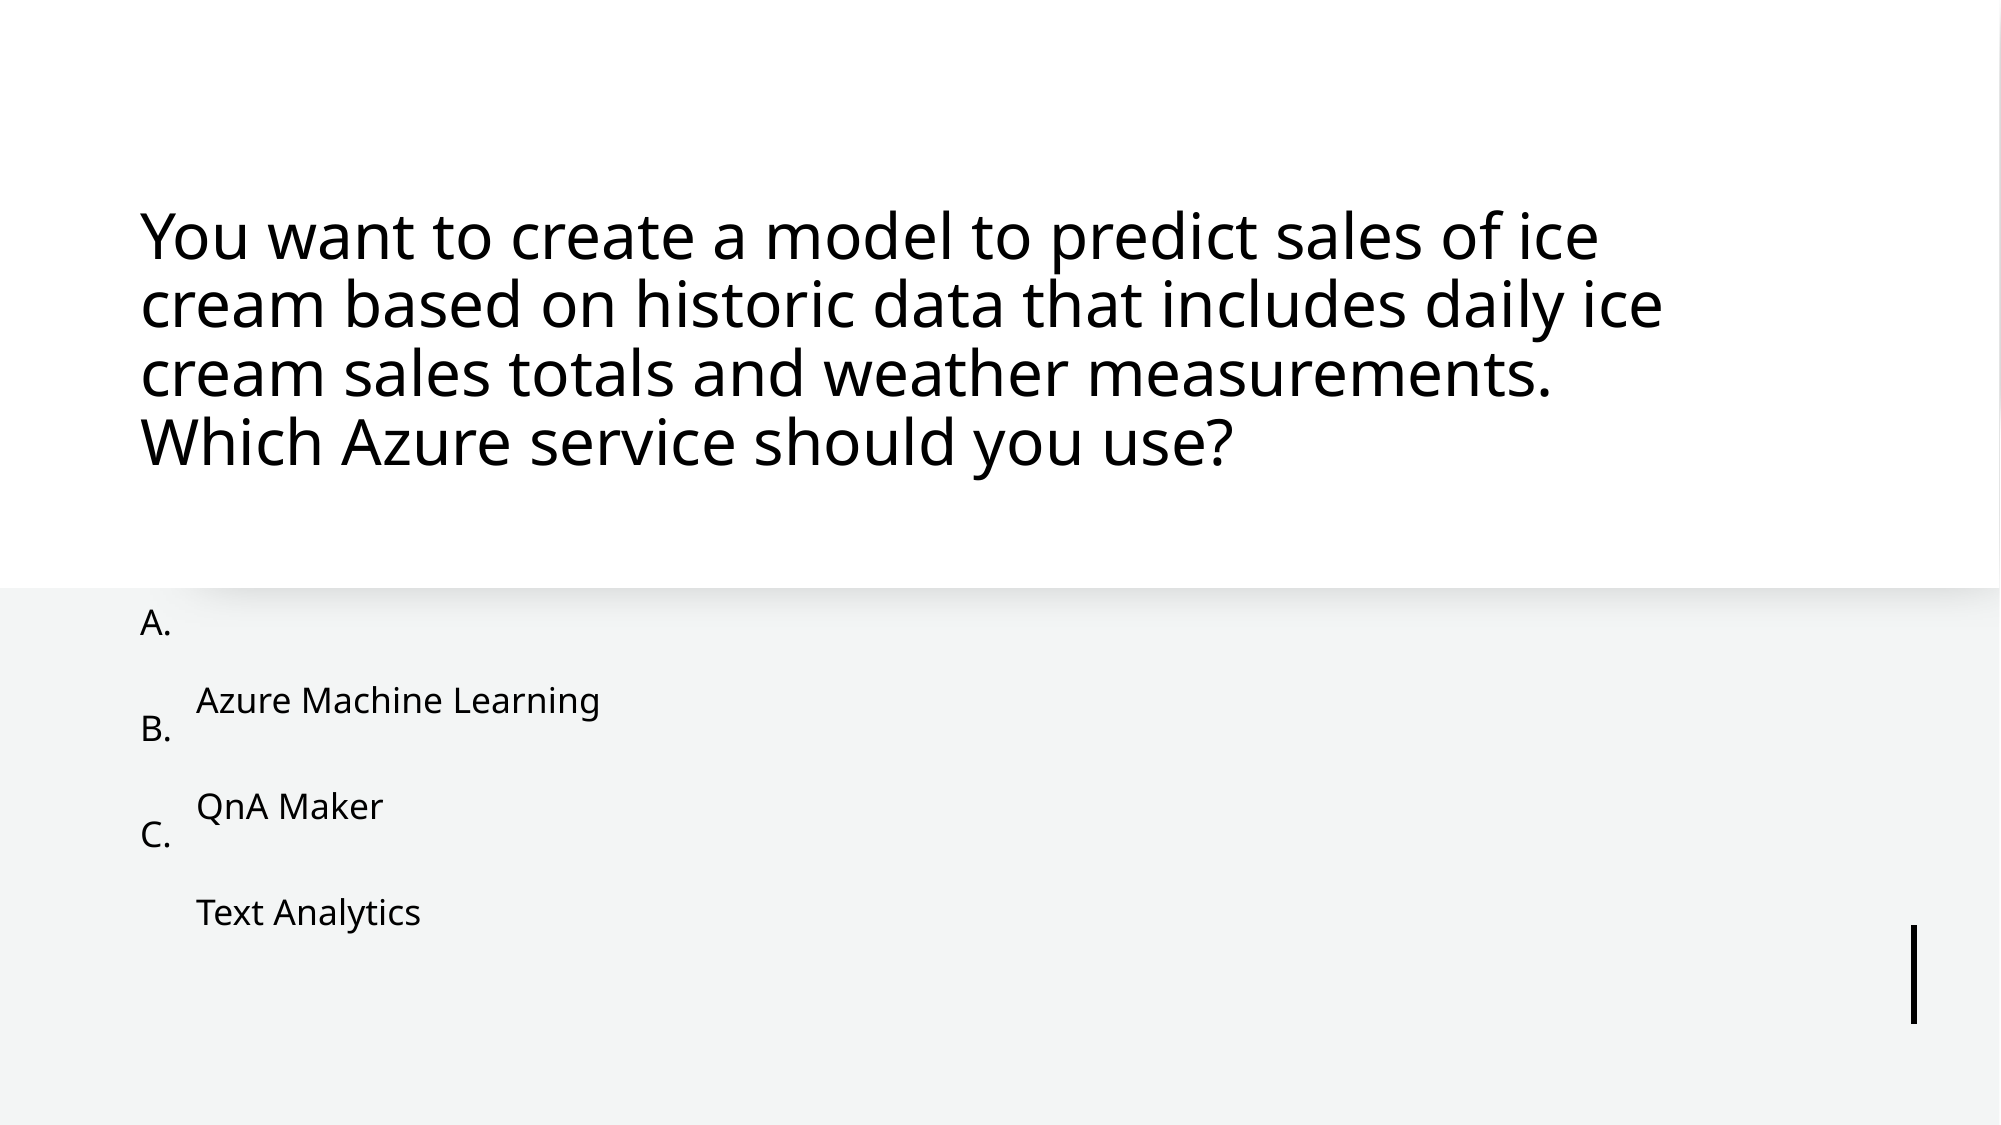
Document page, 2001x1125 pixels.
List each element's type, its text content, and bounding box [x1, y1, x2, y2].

text_box [0, 589, 2000, 1125]
text_box [0, 0, 2000, 589]
title You want to create a model to predict sales of ice cream based on historic data that includes daily ice cream sales totals and weather measurements. Which Azure service should you use? [124, 156, 1751, 487]
list Azure Machine Learning QnA Maker Text Analytics [124, 627, 1591, 1024]
